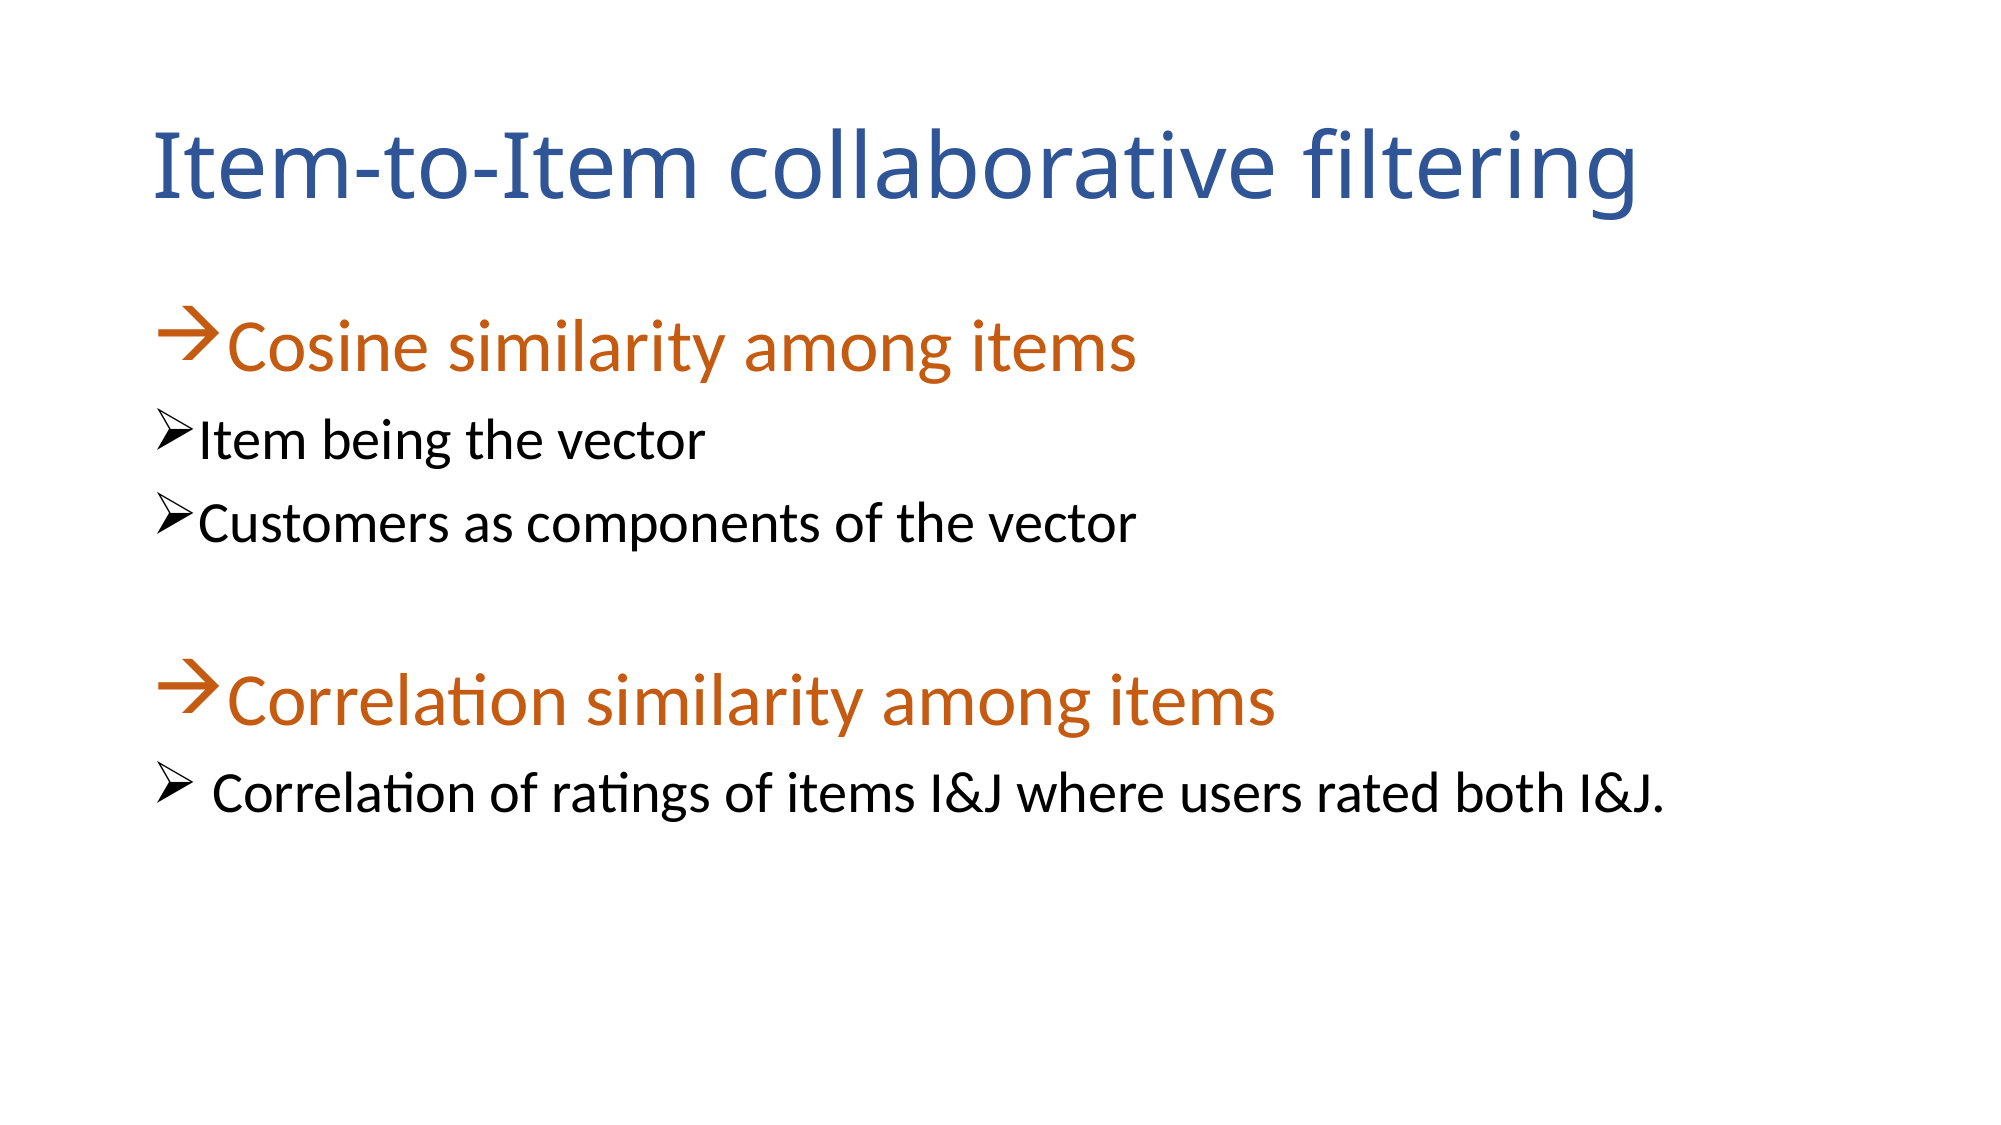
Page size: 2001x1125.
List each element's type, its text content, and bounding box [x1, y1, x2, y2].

list Cosine similarity among items Item being the vector Customers as components of the vector Correlation similarity among items Correlation of ratings of items I&J where users rated both I&J. [137, 299, 1863, 1014]
title Item-to-Item collaborative filtering [137, 59, 1863, 278]
